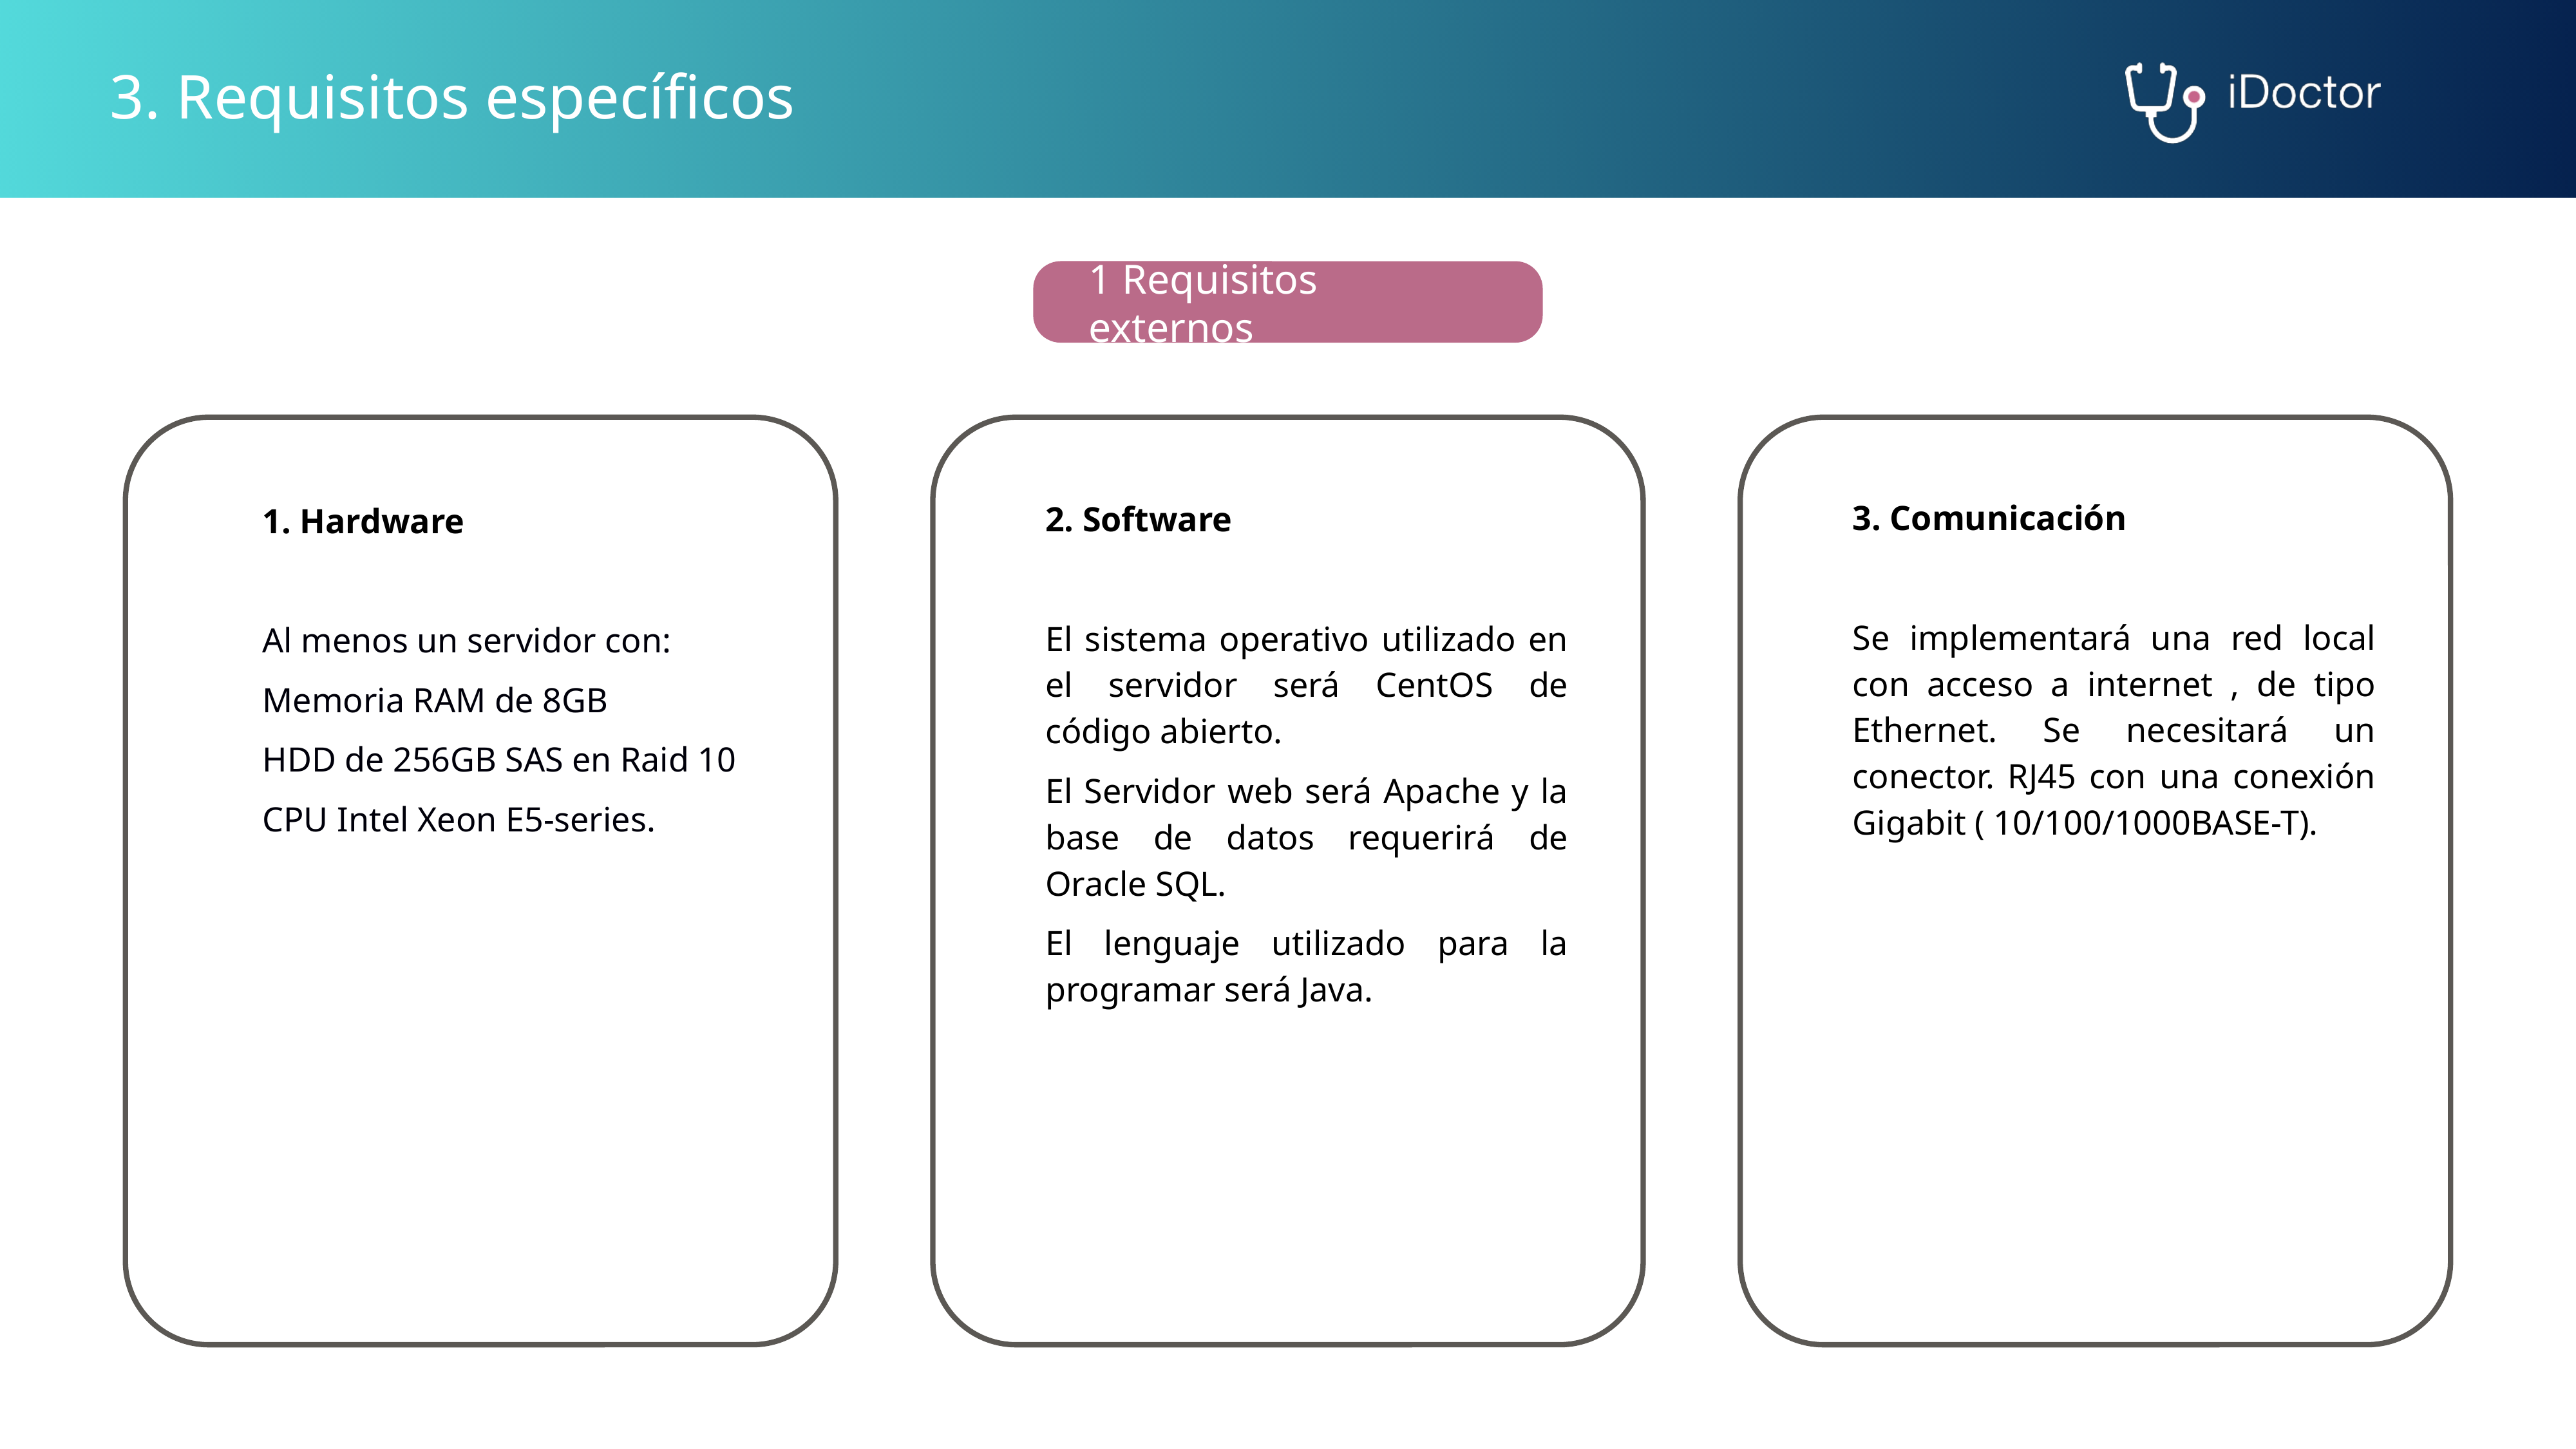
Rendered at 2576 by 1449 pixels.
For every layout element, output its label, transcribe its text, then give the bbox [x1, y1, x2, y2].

text_box [933, 417, 1643, 1345]
text_box 1 Requisitos externos [1083, 248, 1493, 355]
text_box [1493, 261, 1543, 343]
text_box 1. Hardware Al menos un servidor con: Memoria RAM de 8GB HDD de 256GB SAS en Raid 10 CPU Intel Xeon E5-series. [219, 488, 743, 844]
picture [0, 0, 2576, 198]
text_box [125, 417, 836, 1345]
text_box [1033, 261, 1083, 343]
text_box 2. Software El sistema operativo utilizado en el servidor será CentOS de código abierto. El Servidor web será Apache y la base de datos requerirá de Oracle SQL. El lenguaje utilizado para la programar será Java. [1001, 487, 1575, 1014]
text_box 3. Comunicación Se implementará una red local con acceso a internet , de tipo Ethernet. Se necesitará un conector. RJ45 con una conexión Gigabit ( 10/100/1000BASE-T). [1809, 486, 2382, 848]
text_box [1740, 417, 2451, 1345]
